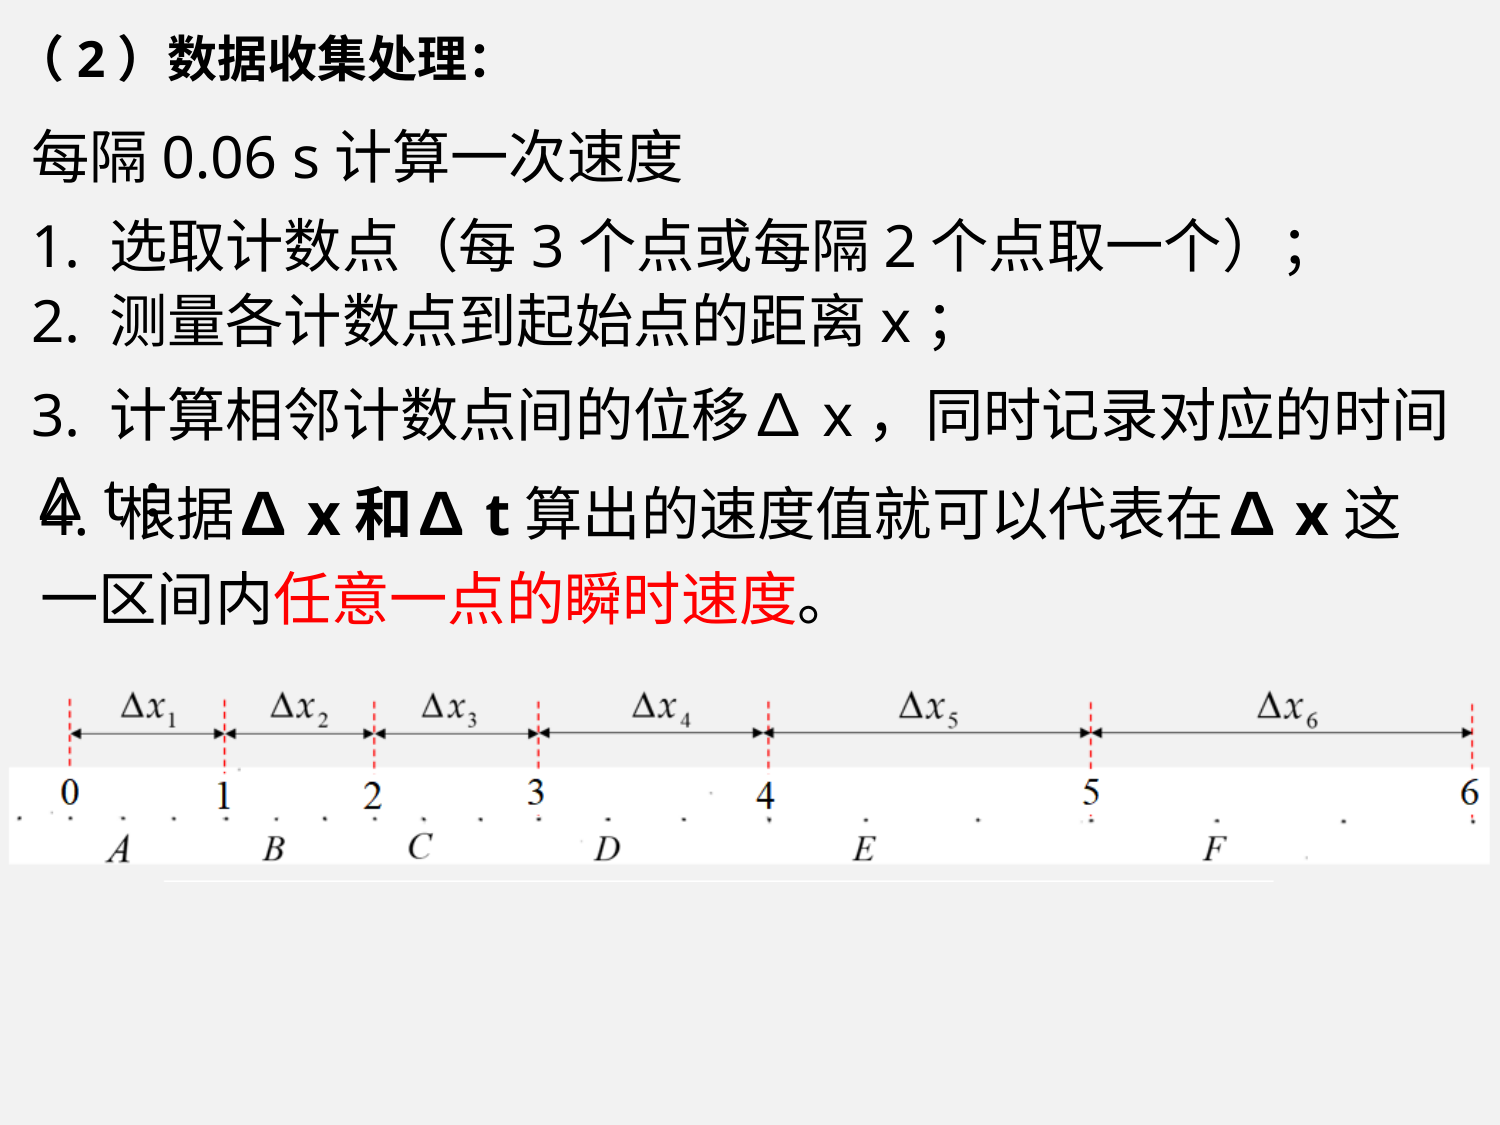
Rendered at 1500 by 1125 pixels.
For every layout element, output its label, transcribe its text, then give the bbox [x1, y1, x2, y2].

picture [1, 682, 1500, 882]
text_box （2）数据收集处理： [0, 19, 607, 99]
text_box 3. 计算相邻计数点间的位移∆x，同时记录对应的时间∆t； [16, 356, 1474, 540]
text_box 每隔0.06 s计算一次速度 [16, 99, 1017, 198]
text_box 2. 测量各计数点到起始点的距离x； [16, 276, 1017, 356]
text_box 4. 根据∆x和∆t算出的速度值就可以代表在∆x这一区间内任意一点的瞬时速度。 [25, 540, 1474, 639]
text_box 1. 选取计数点（每3个点或每隔2个点取一个）； [16, 187, 1345, 287]
